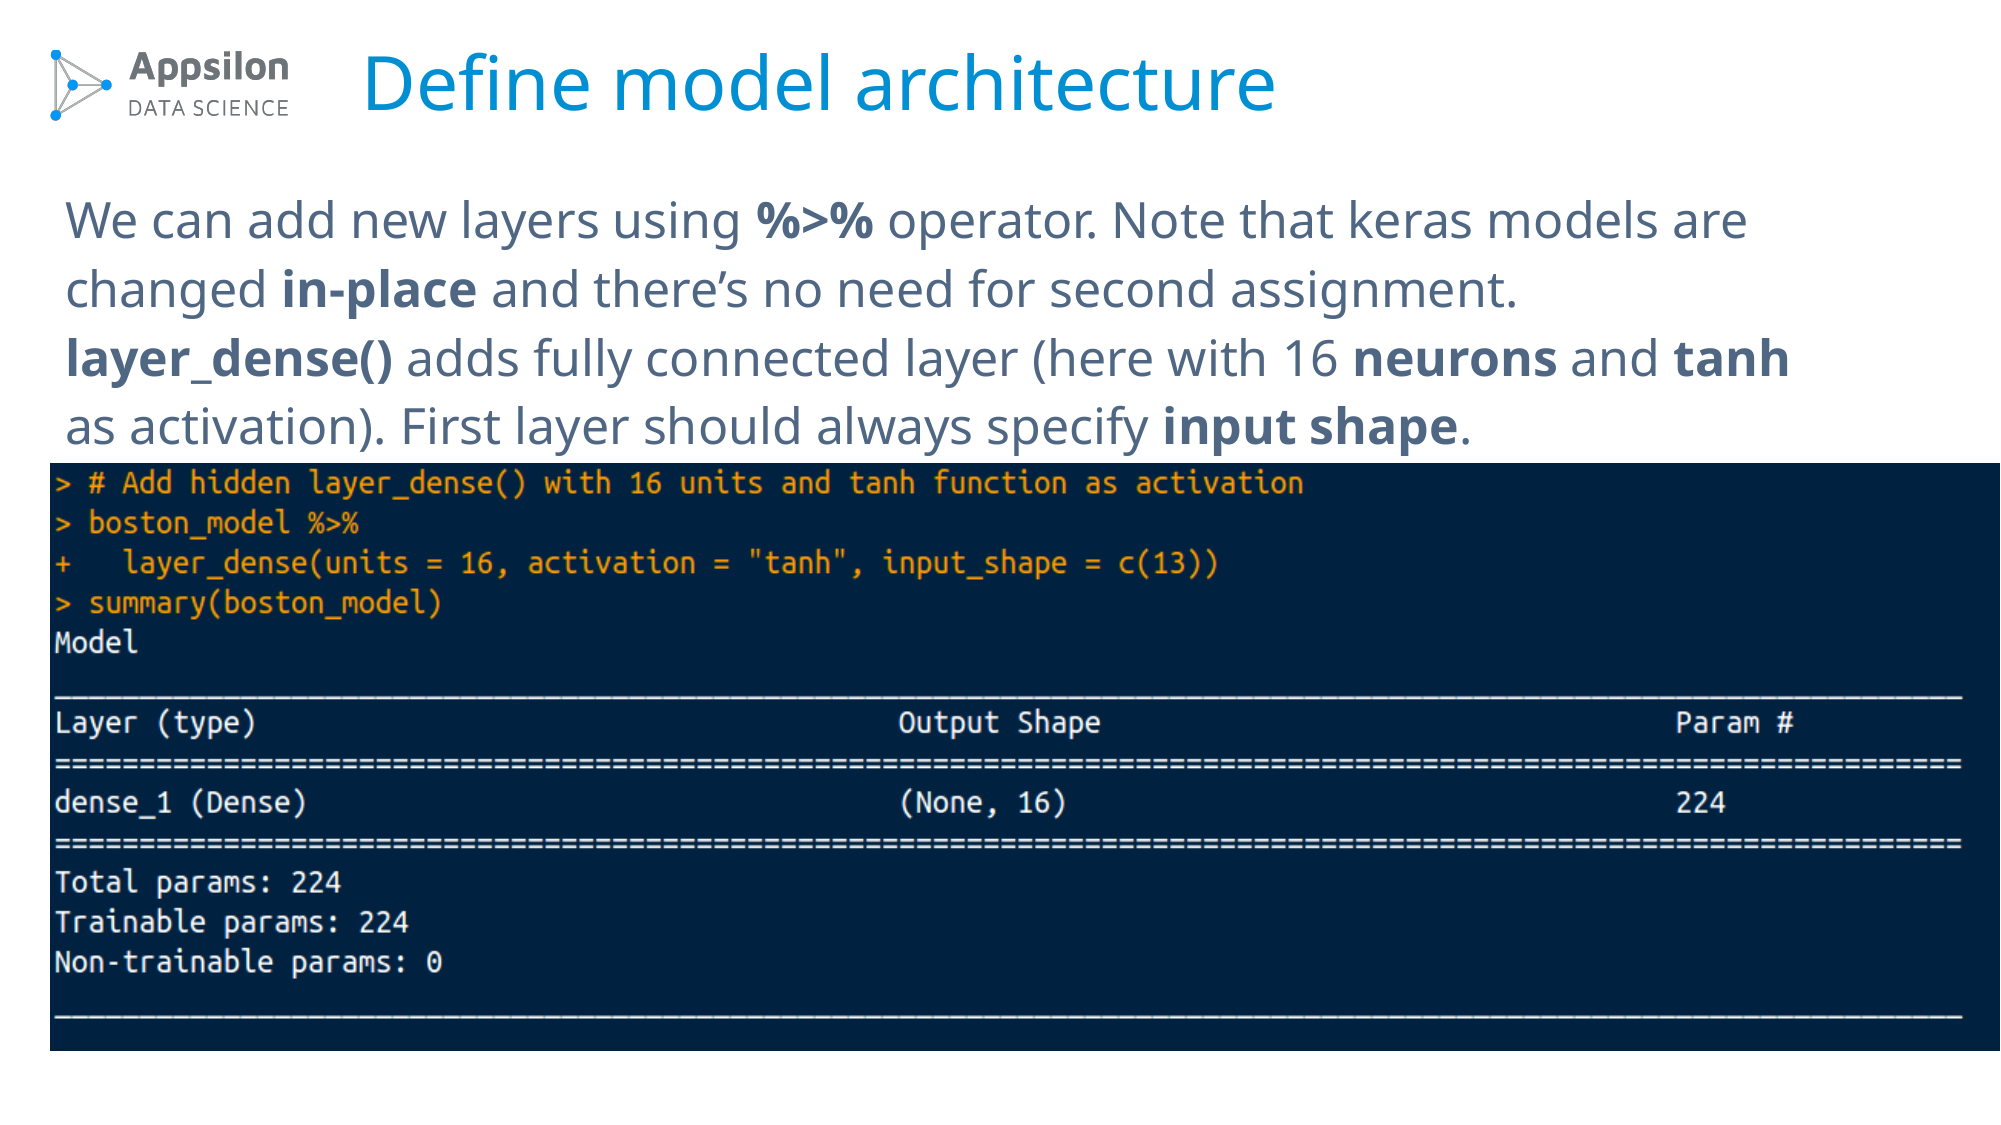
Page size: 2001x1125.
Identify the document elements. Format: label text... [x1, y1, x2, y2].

text_box Define model architecture [346, 7, 1632, 164]
picture [49, 462, 2000, 1051]
picture [49, 50, 288, 122]
text_box We can add new layers using %>% operator. Note that keras models are changed in-place and there’s no need for second assignment. layer_dense() adds fully connected layer (here with 16 neurons and tanh as activation). First layer should always specify input shape. [50, 164, 1854, 446]
